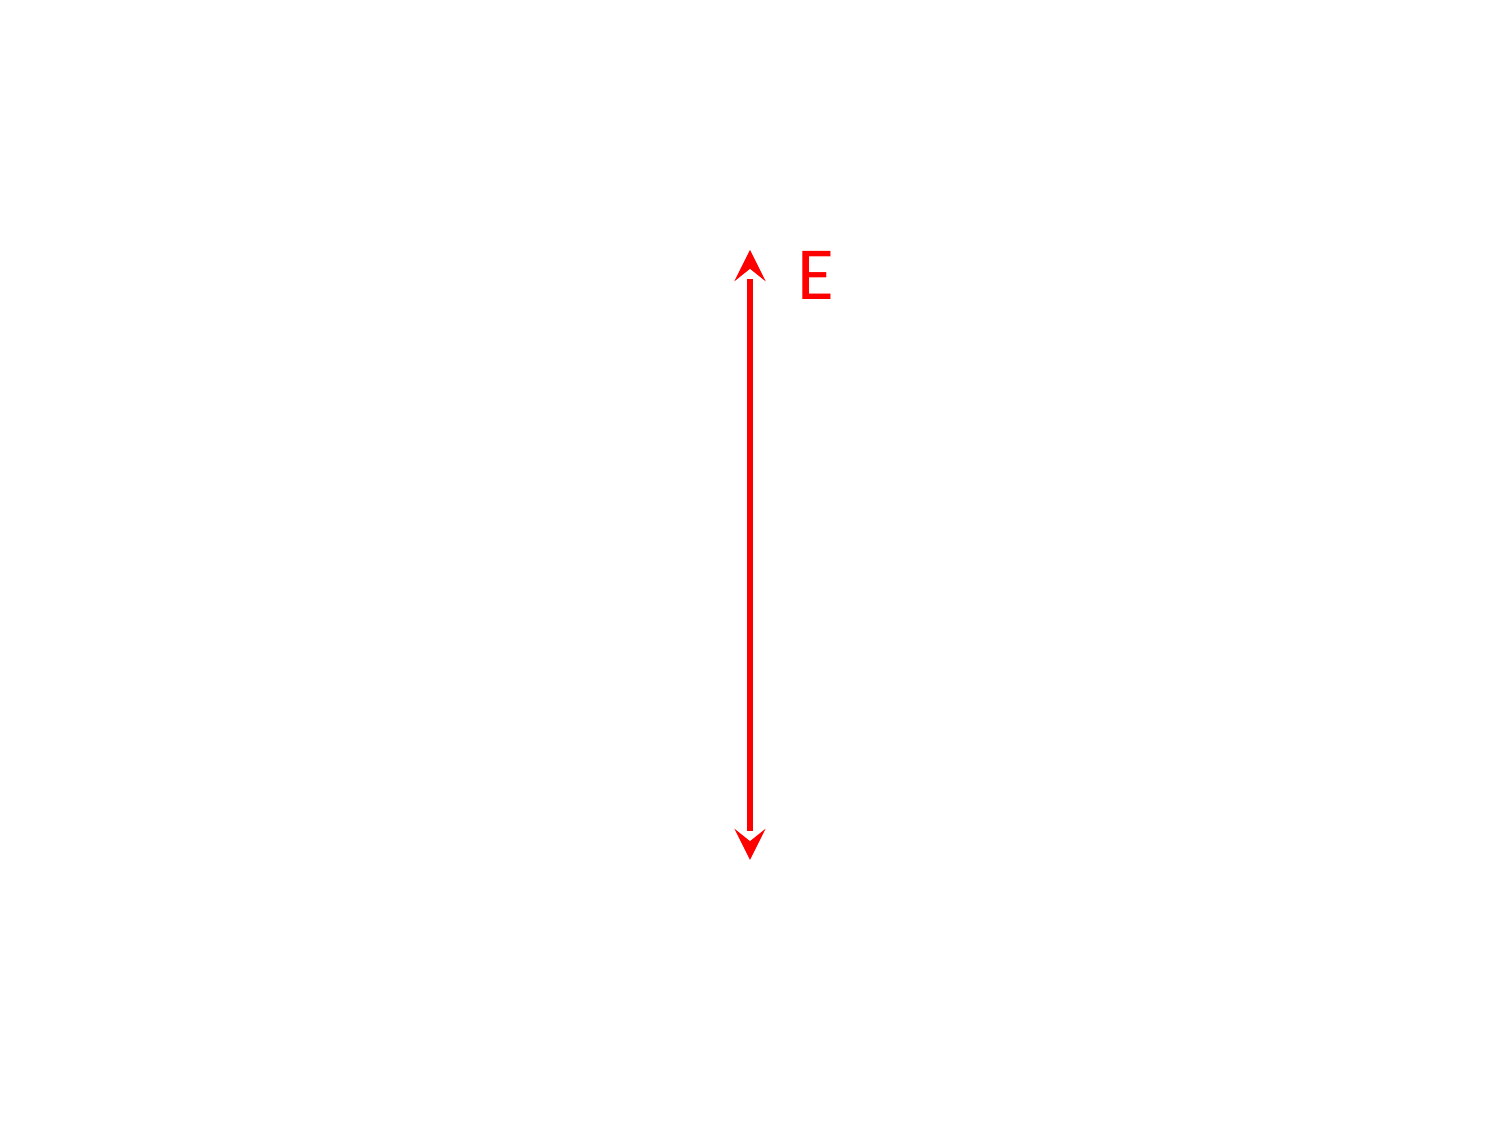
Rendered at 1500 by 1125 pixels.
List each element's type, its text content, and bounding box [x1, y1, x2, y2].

text_box E [782, 217, 850, 323]
